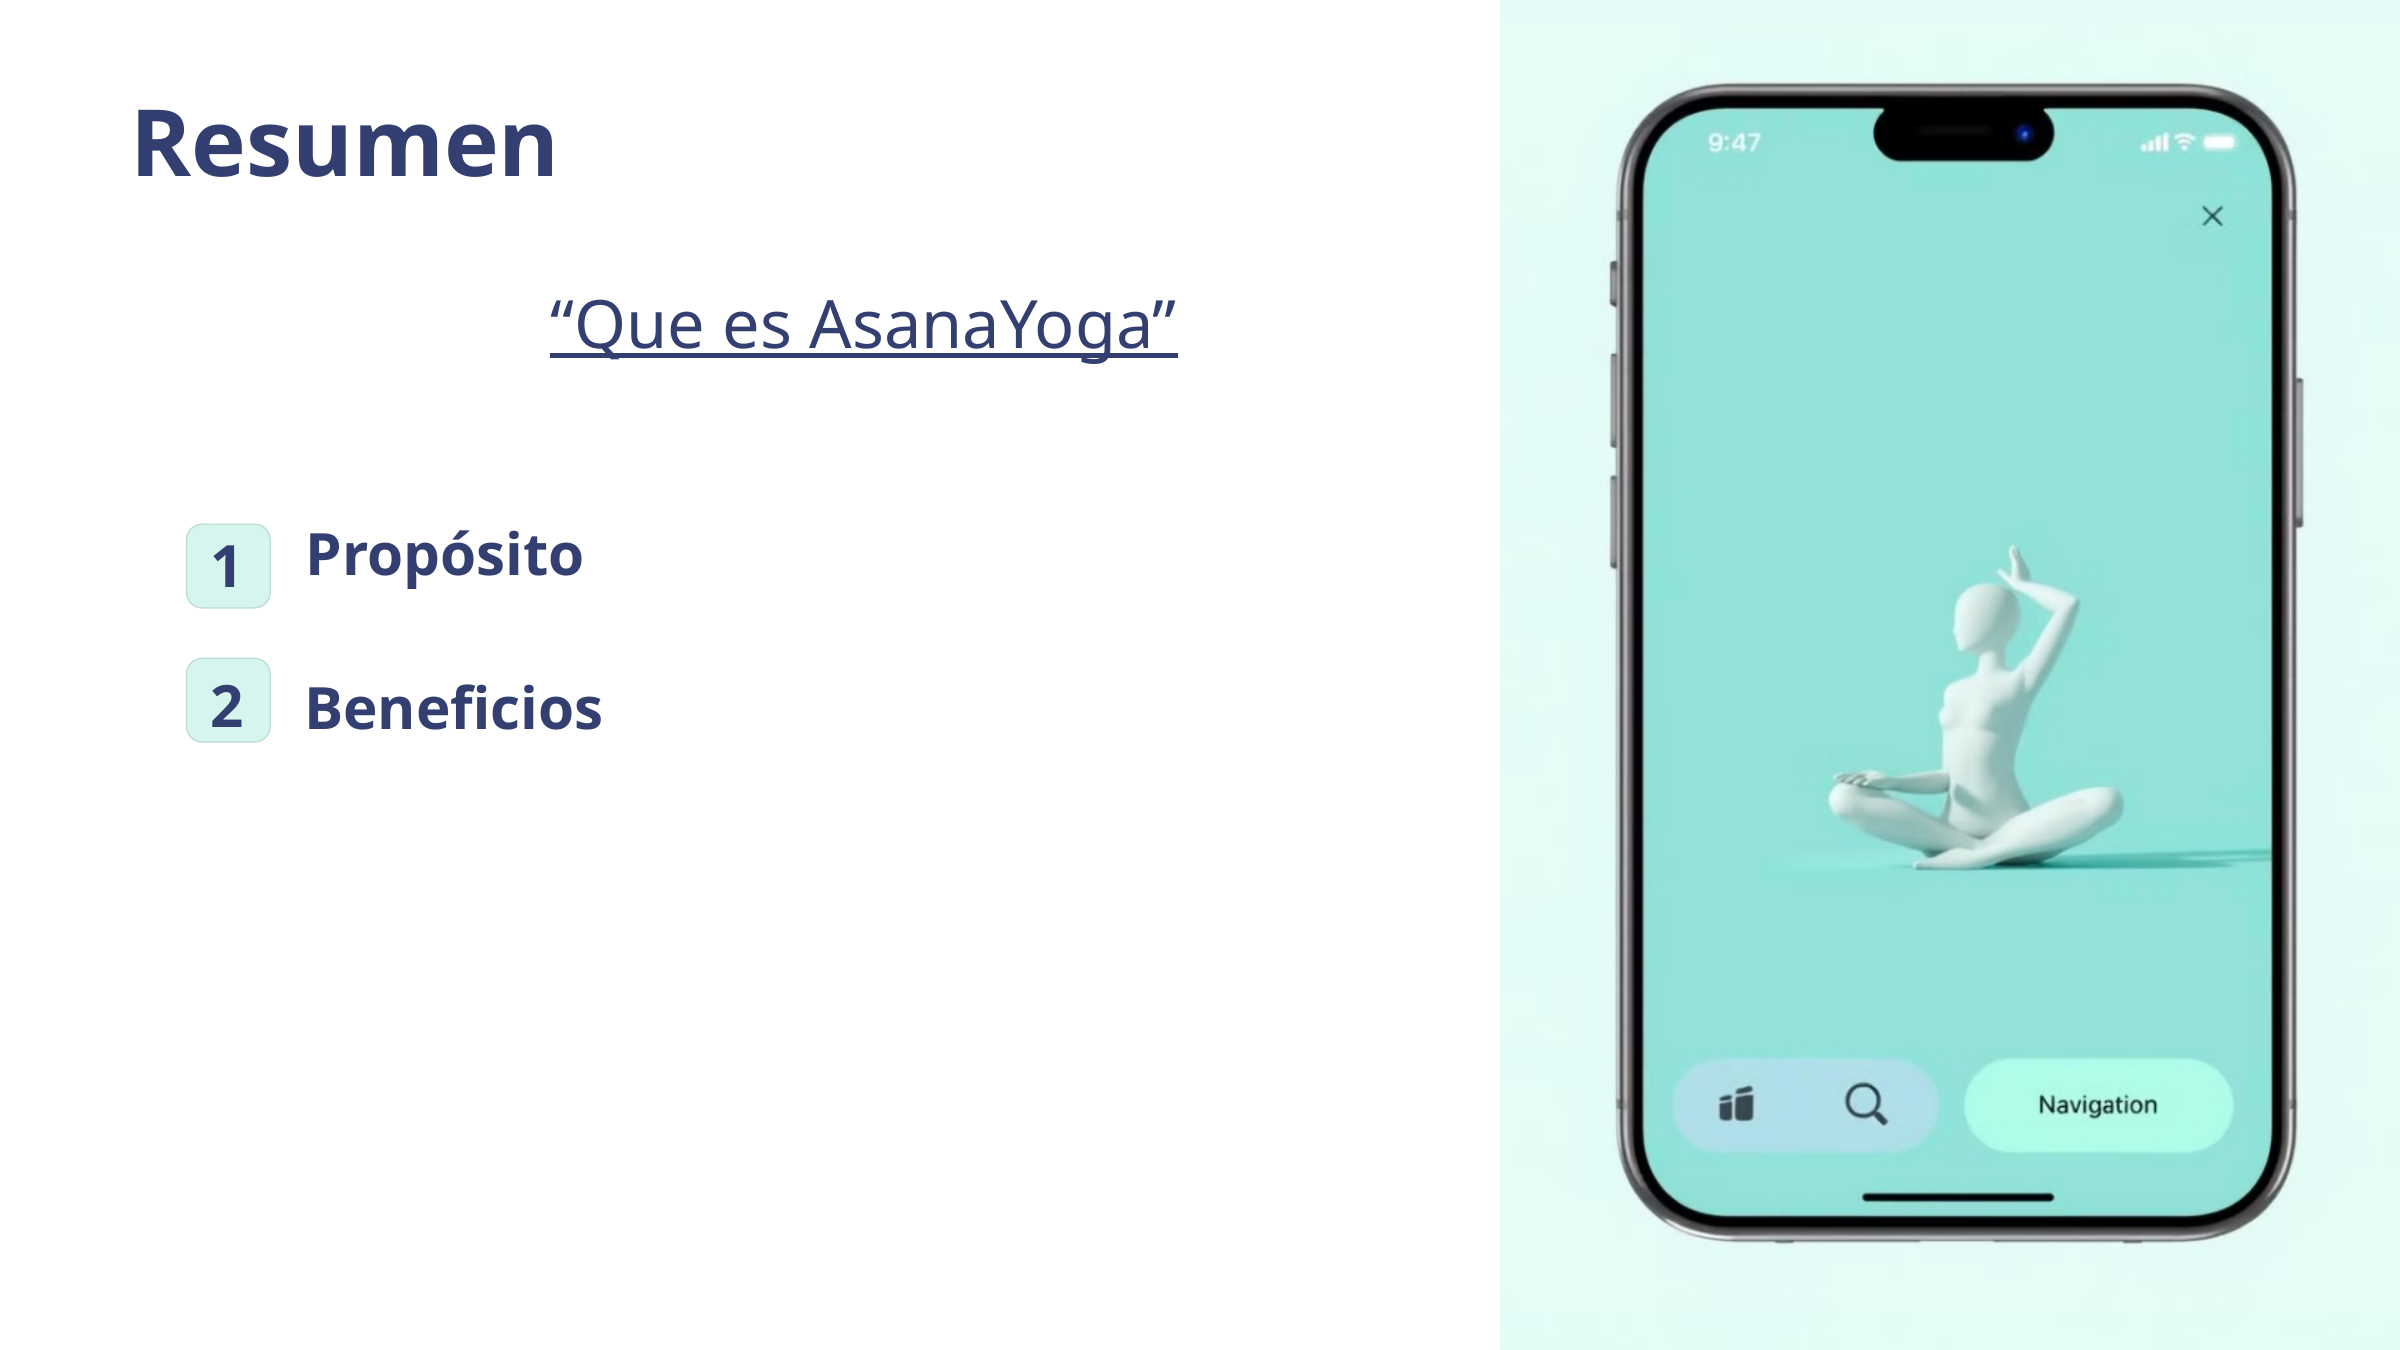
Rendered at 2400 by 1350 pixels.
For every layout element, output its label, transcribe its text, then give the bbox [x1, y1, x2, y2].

text_box [186, 658, 271, 743]
text_box “Que es AsanaYoga” [550, 302, 1389, 510]
text_box Propósito [305, 530, 771, 589]
text_box Resumen [130, 79, 1061, 196]
text_box [186, 524, 271, 608]
text_box 1 [212, 544, 242, 600]
text_box Beneficios [304, 683, 770, 742]
text_box 2 [203, 683, 251, 740]
picture [1499, 0, 2400, 1350]
